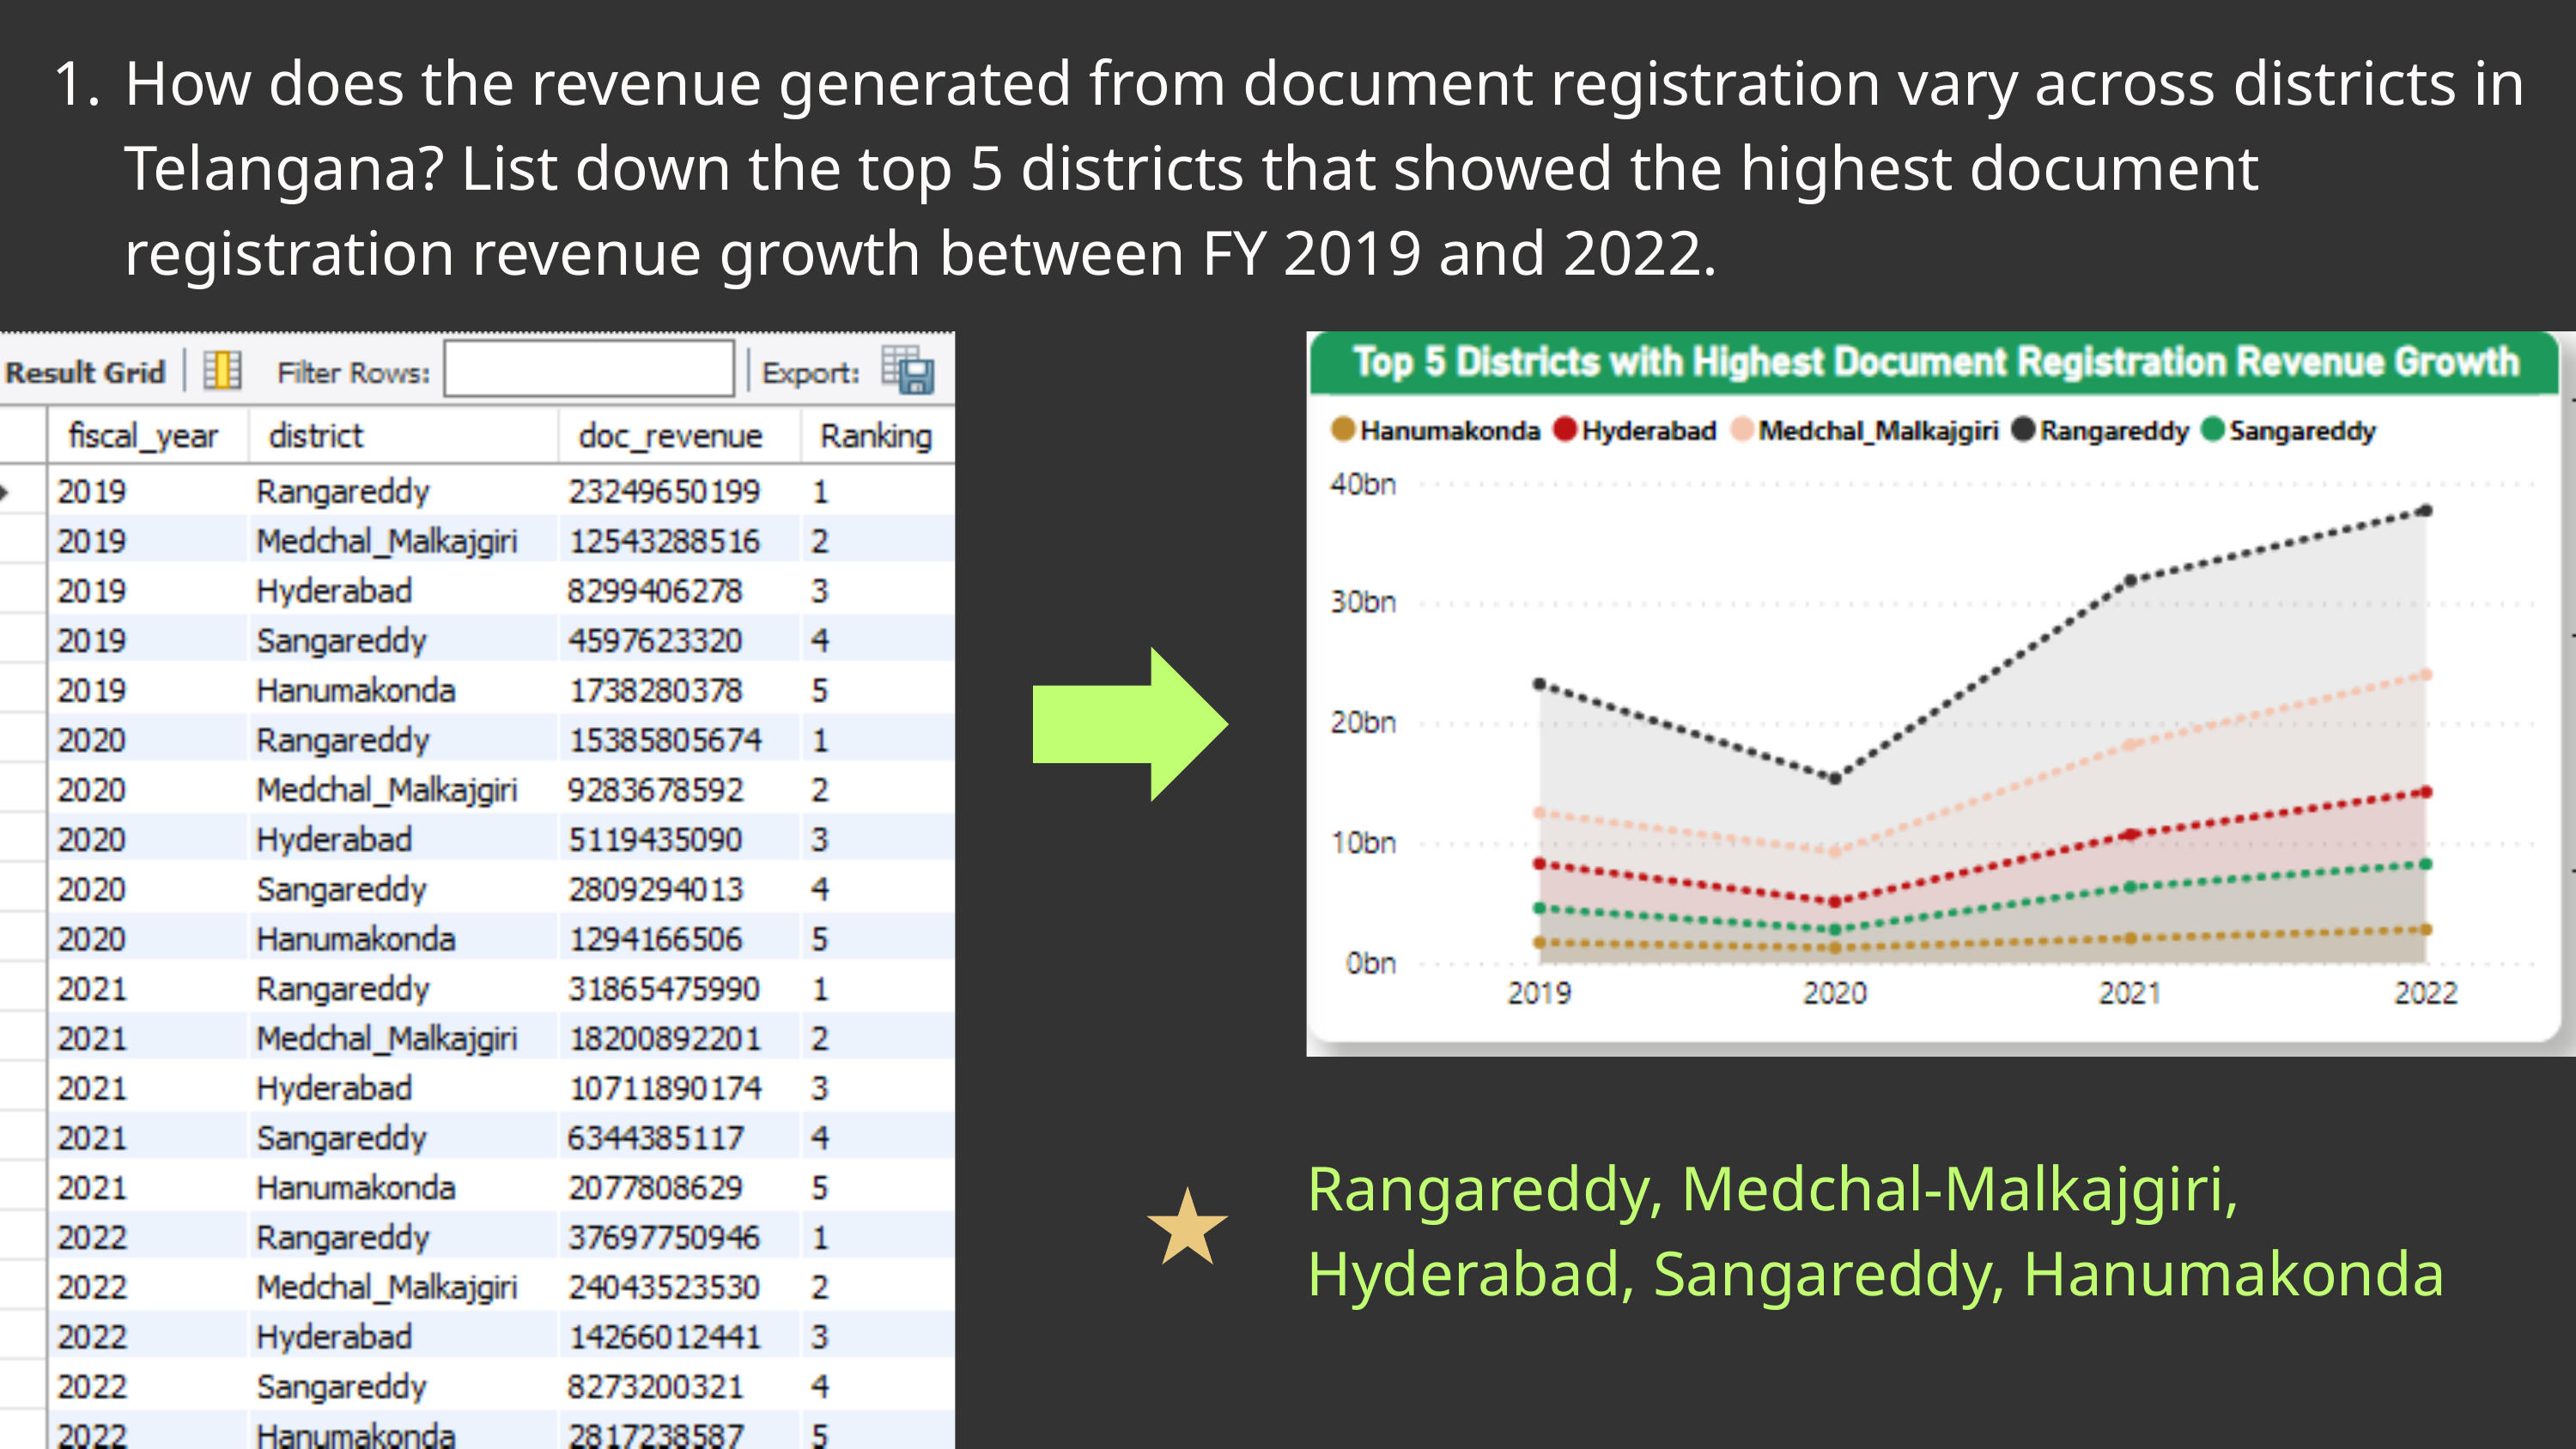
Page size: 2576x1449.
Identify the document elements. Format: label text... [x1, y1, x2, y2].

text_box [1145, 1185, 1230, 1265]
text_box Rangareddy, Medchal-Malkajgiri, Hyderabad, Sangareddy, Hanumakonda [1306, 1137, 2527, 1308]
text_box How does the revenue generated from document registration vary across districts in Telangana? List down the top 5 districts that showed the highest document registration revenue growth between FY 2019 and 2022. [0, 32, 2549, 288]
text_box [1306, 331, 2576, 1057]
text_box [0, 331, 956, 1449]
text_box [1032, 646, 1230, 803]
